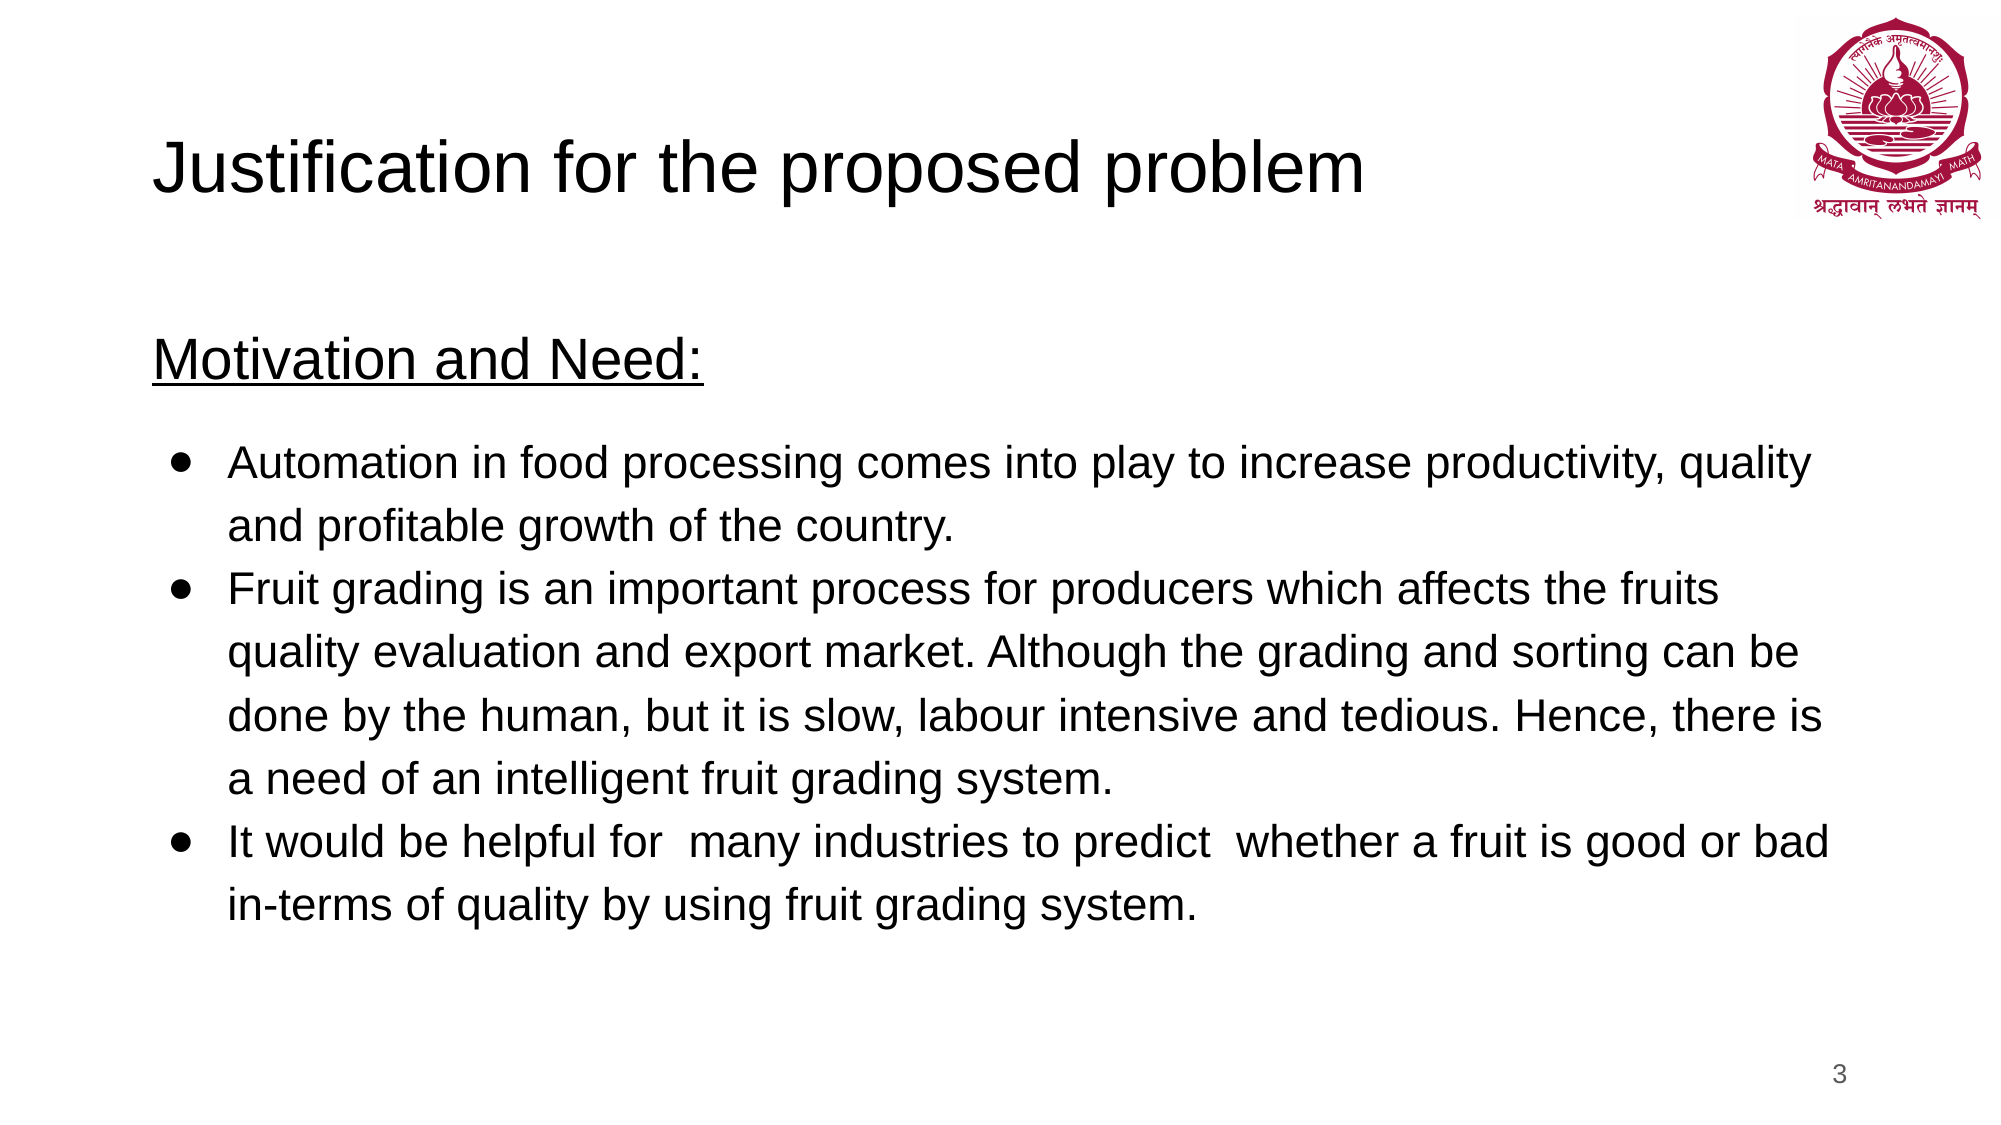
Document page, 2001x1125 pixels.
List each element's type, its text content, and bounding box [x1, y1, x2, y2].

list Motivation and Need: Automation in food processing comes into play to increase productivity, quality and profitable growth of the country. Fruit grading is an important process for producers which affects the fruits quality evaluation and export market. Although the grading and sorting can be done by the human, but it is slow, labour intensive and tedious. Hence, there is a need of an intelligent fruit grading system. It would be helpful for many industries to predict whether a fruit is good or bad in-terms of quality by using fruit grading system. [137, 303, 1863, 1017]
picture [1794, 15, 2000, 221]
slide_number 3 [1412, 1042, 1863, 1103]
title Justification for the proposed problem [137, 59, 1863, 278]
